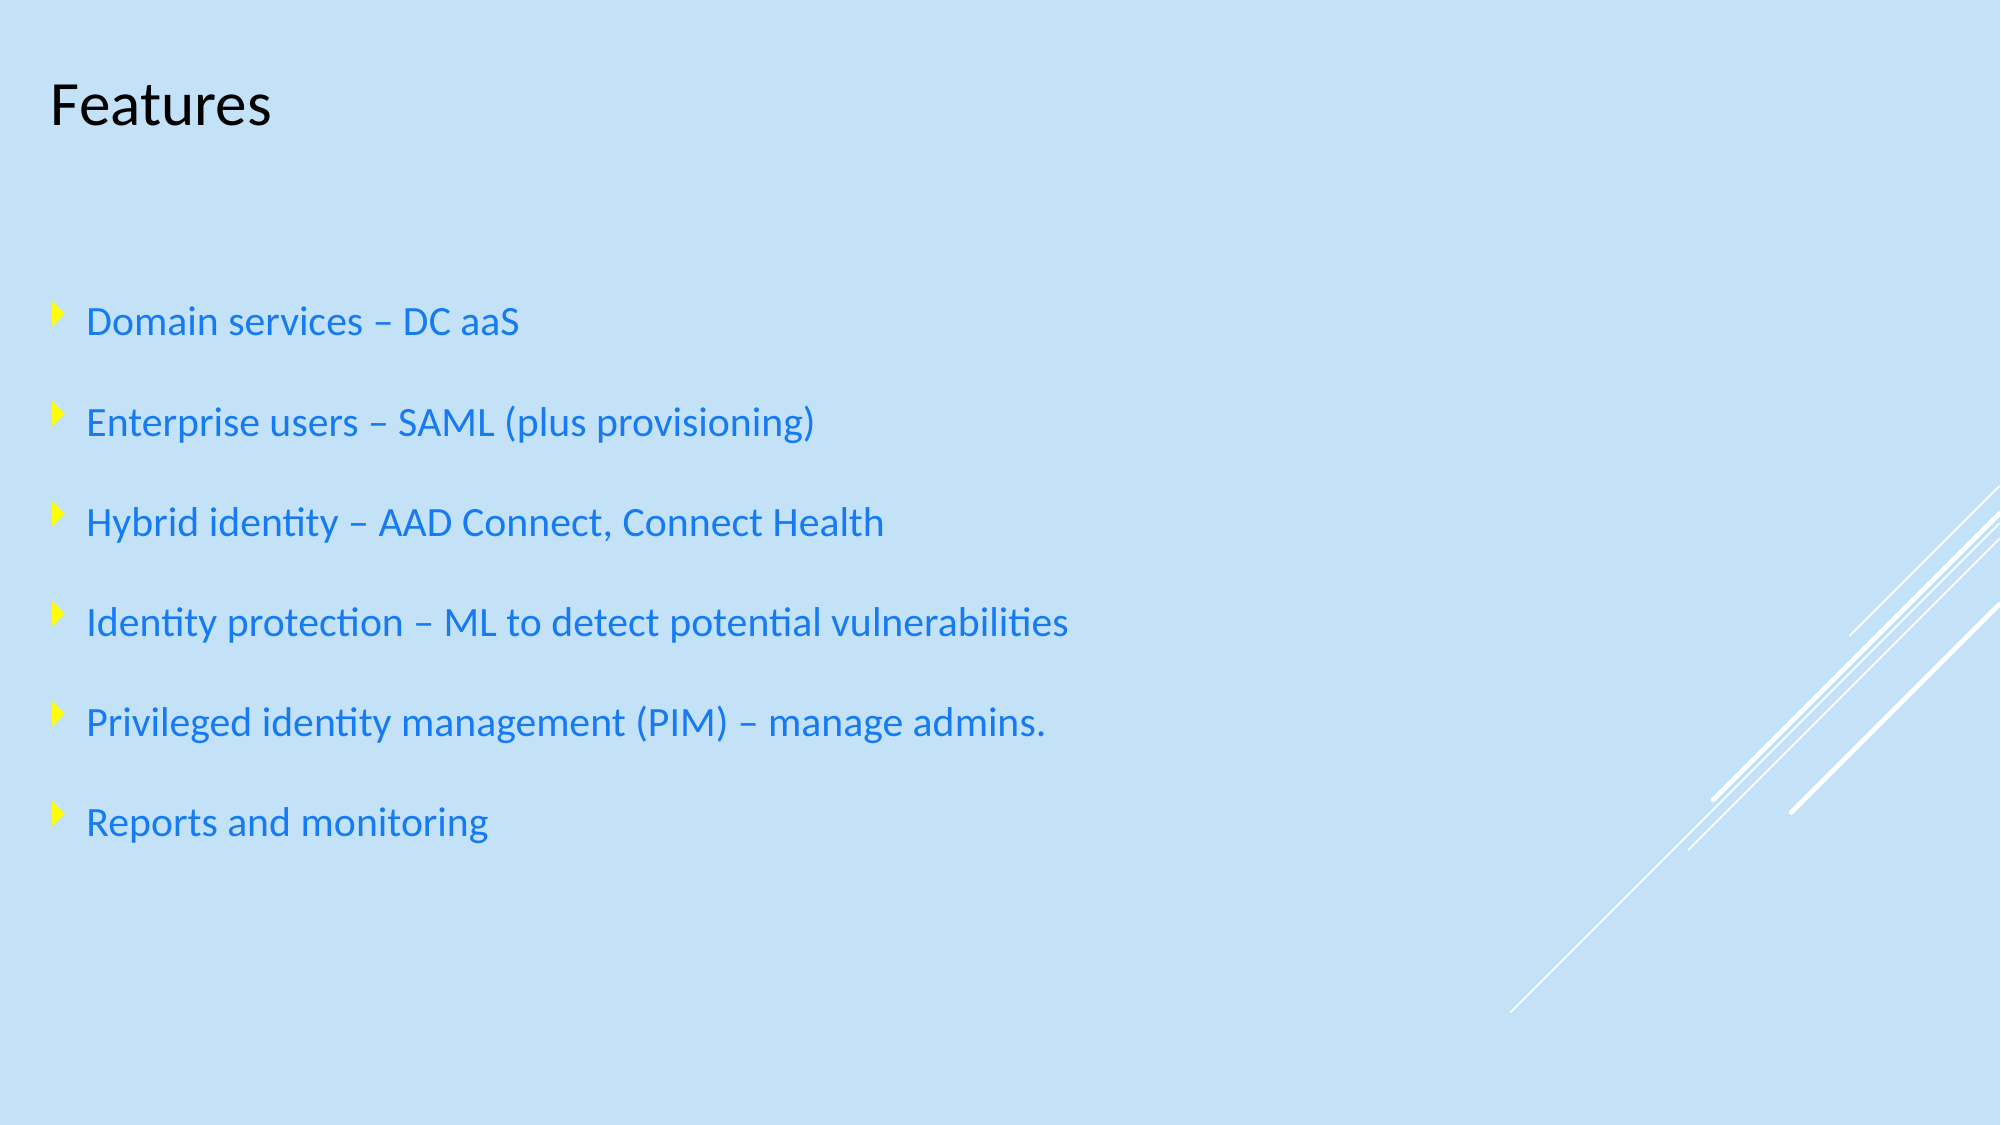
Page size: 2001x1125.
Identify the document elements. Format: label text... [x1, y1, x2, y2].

title Features [35, 53, 1411, 209]
list Domain services – DC aaS Enterprise users – SAML (plus provisioning) Hybrid identity – AAD Connect, Connect Health Identity protection – ML to detect potential vulnerabilities Privileged identity management (PIM) – manage admins. Reports and monitoring [24, 236, 1736, 947]
